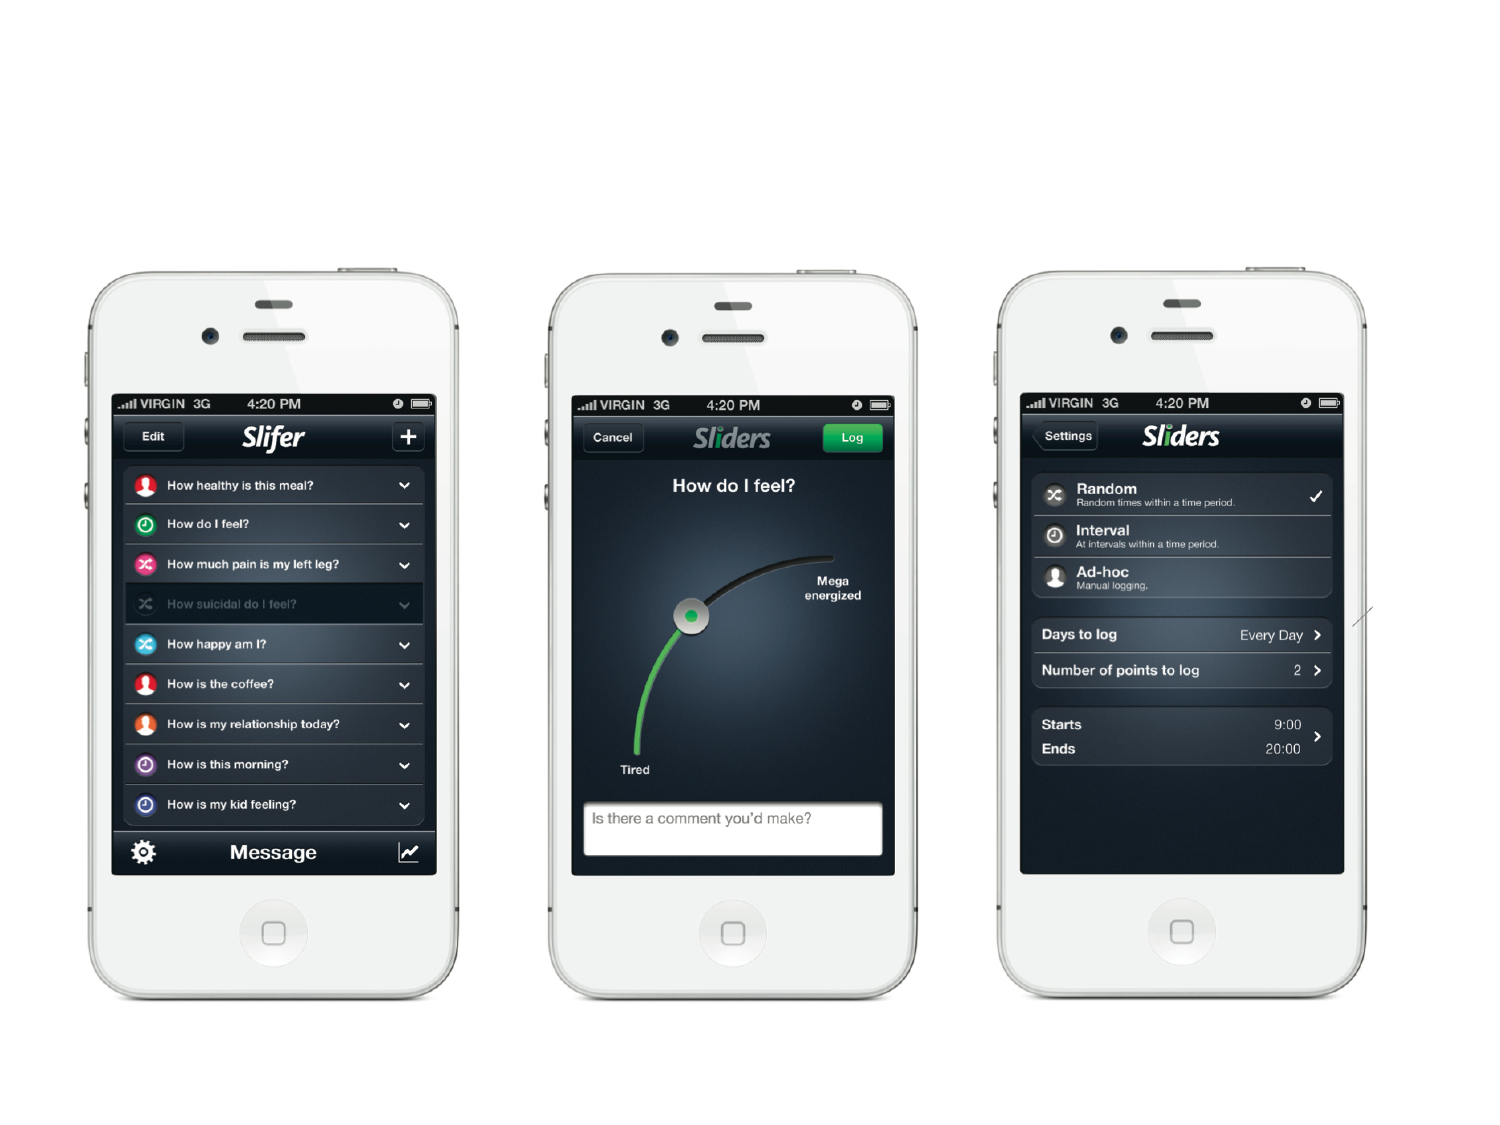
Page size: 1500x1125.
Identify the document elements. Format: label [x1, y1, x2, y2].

list [74, 262, 472, 1006]
picture [538, 262, 924, 1006]
picture [989, 262, 1373, 1006]
